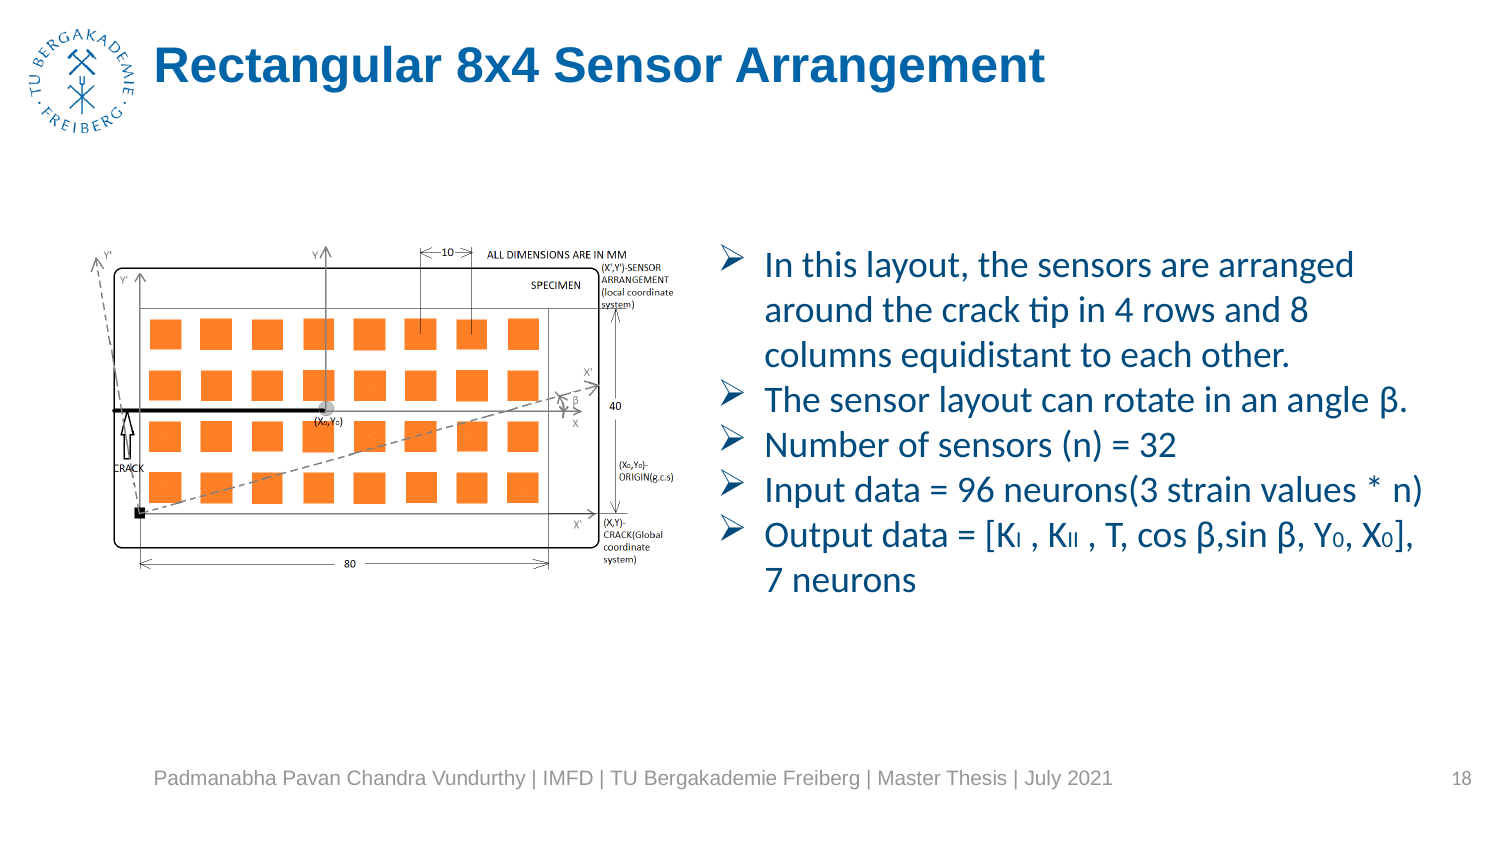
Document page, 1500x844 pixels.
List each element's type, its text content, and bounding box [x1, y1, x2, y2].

footer Padmanabha Pavan Chandra Vundurthy | IMFD | TU Bergakademie Freiberg | Master Thesis | July 2021 [153, 764, 1353, 824]
picture [88, 242, 677, 574]
slide_number 18 [1352, 764, 1473, 825]
text_box In this layout, the sensors are arranged around the crack tip in 4 rows and 8 columns equidistant to each other. The sensor layout can rotate in an angle β. Number of sensors (n) = 32 Input data = 96 neurons(3 strain values * n) Output data = [KI , KII , T, cos β,sin β, Y0, X0], 7 neurons [702, 232, 1447, 743]
list Rectangular 8x4 Sensor Arrangement [153, 32, 1353, 103]
picture [29, 29, 134, 133]
